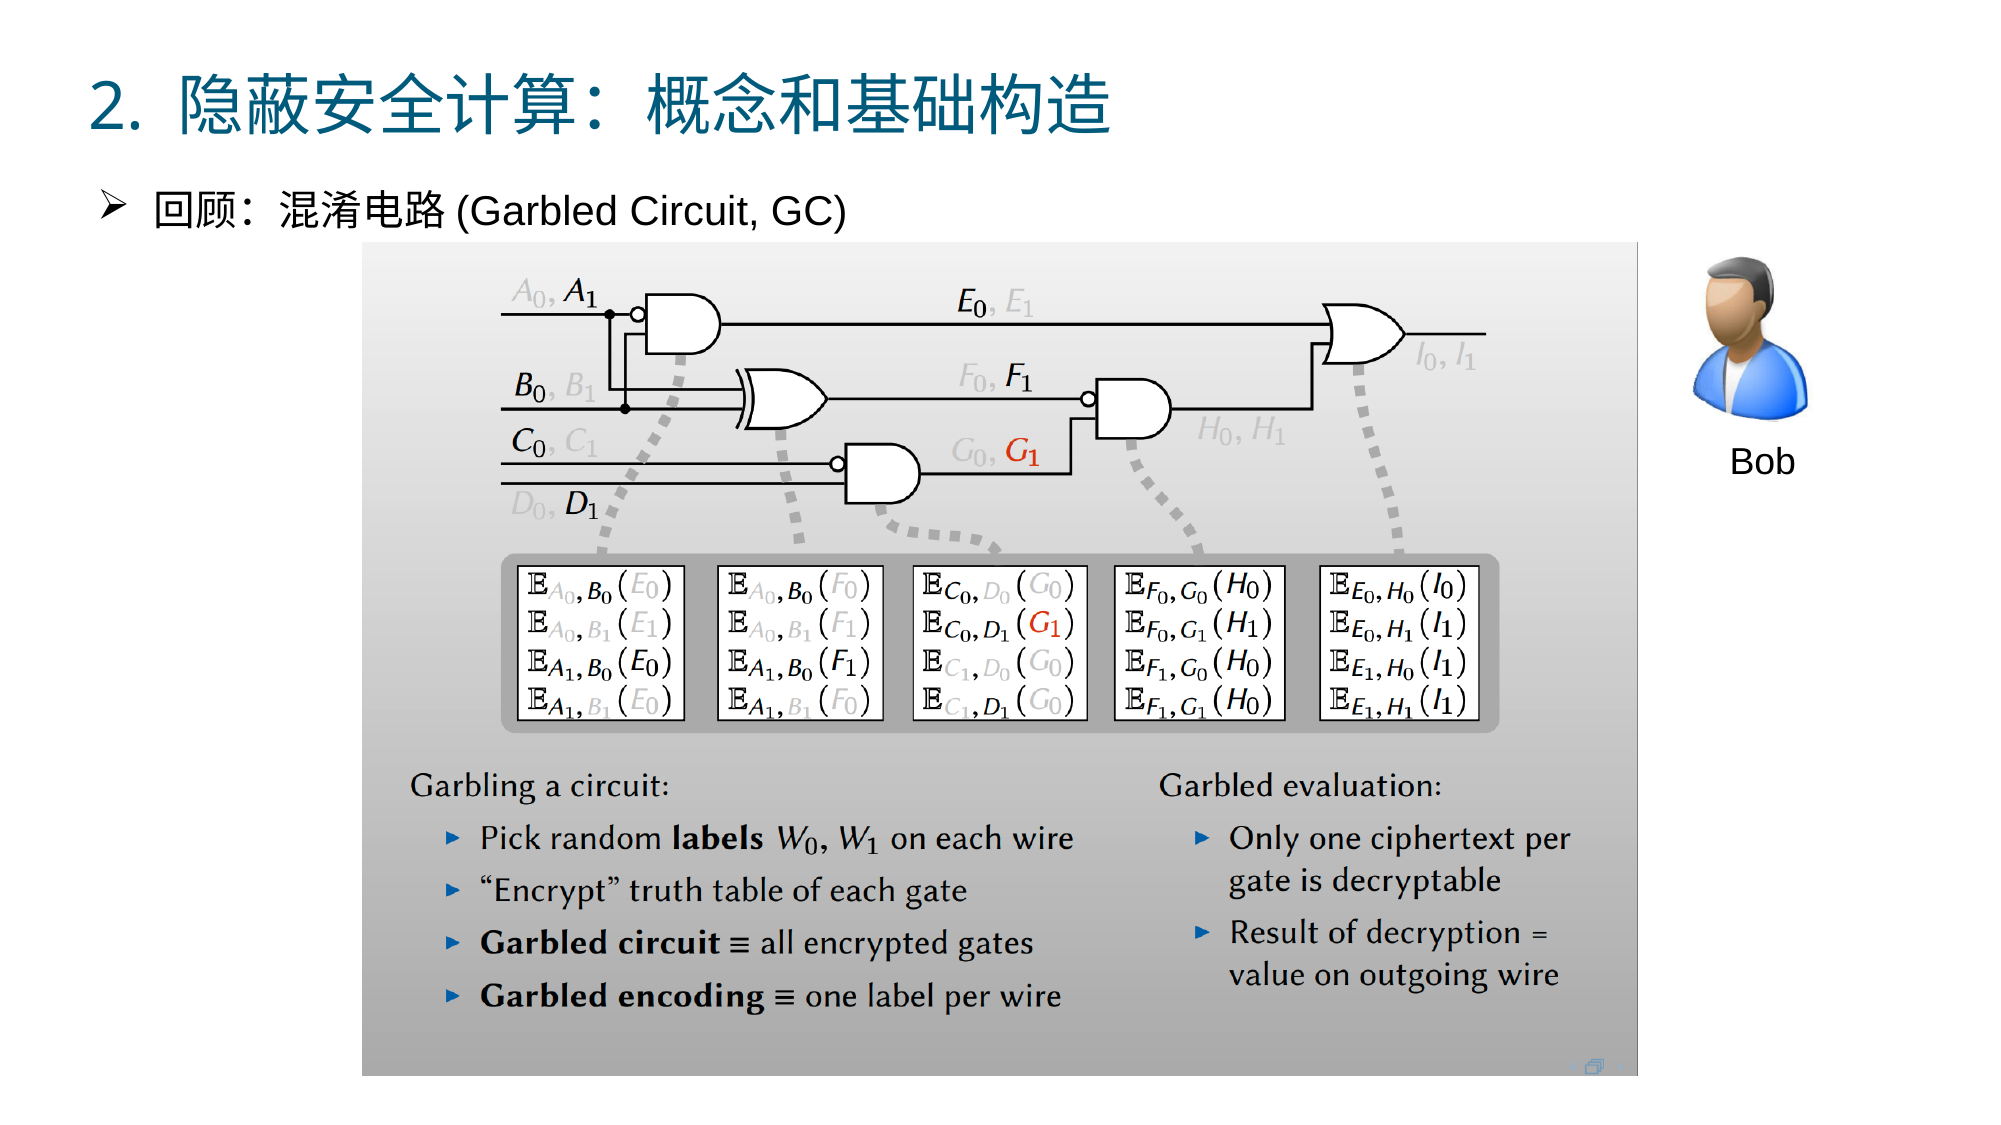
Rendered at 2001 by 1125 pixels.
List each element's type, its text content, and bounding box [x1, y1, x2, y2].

text_box Bob [1704, 430, 1821, 490]
text_box 2. 隐蔽安全计算：概念和基础构造 [73, 55, 1128, 150]
text_box 回顾：混淆电路(Garbled Circuit, GC) [82, 176, 864, 242]
picture [1691, 242, 1821, 430]
picture [362, 242, 1638, 1076]
